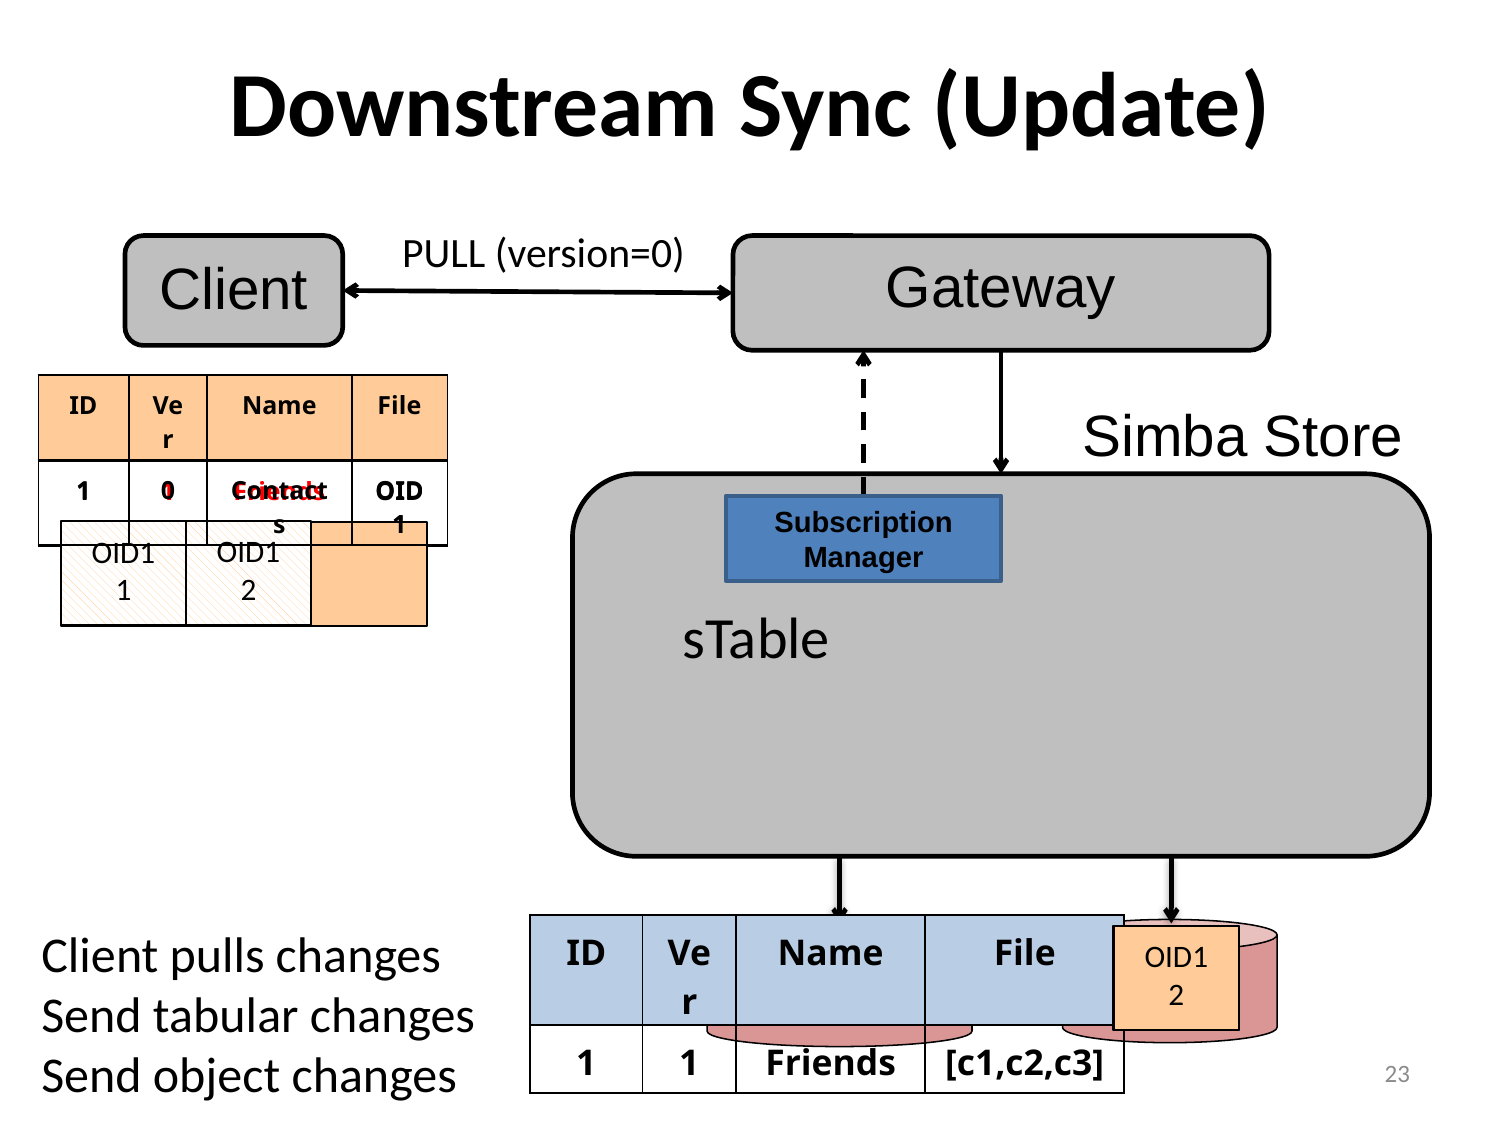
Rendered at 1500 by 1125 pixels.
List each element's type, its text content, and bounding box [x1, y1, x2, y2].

table_header Name [737, 916, 924, 1024]
text_box Client [124, 235, 343, 346]
text_box Swift [1125, 919, 1278, 1043]
title Downstream Sync (Update) [75, 5, 1425, 194]
text_box Simba Store [1061, 387, 1425, 479]
table_cell 0 [130, 461, 206, 544]
text_box OID1 2 [185, 546, 311, 625]
table_cell OID1 [353, 461, 447, 544]
text_box OID1 1 [60, 546, 186, 626]
text_box [572, 473, 1430, 857]
table_cell Friends [737, 1026, 924, 1092]
table_cell [c1,c2,c3] [926, 1026, 1123, 1092]
text_box sTable [661, 589, 1068, 681]
table_header Ver [643, 916, 735, 1024]
table_header File [926, 916, 1123, 1024]
text_box PULL (version=0) [387, 218, 700, 284]
table_cell 1 [643, 1026, 735, 1092]
slide_number 23 [1074, 1042, 1425, 1103]
text_box Gateway [732, 235, 1270, 351]
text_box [342, 290, 734, 294]
text_box Subscription Manager [724, 494, 1003, 583]
table_cell 1 [39, 461, 128, 544]
table_header File [353, 376, 447, 459]
text_box OID1 2 [1113, 925, 1239, 1030]
table_header ID [531, 916, 642, 1024]
table_header ID [39, 376, 128, 459]
text_box Client pulls changes Send tabular changes Send object changes [26, 914, 491, 1110]
table_header Ver [130, 376, 206, 459]
table_header Name [208, 376, 351, 459]
table_cell Contacts [208, 461, 351, 544]
table_cell 1 [531, 1026, 642, 1092]
text_box Object 1 [186, 546, 427, 626]
